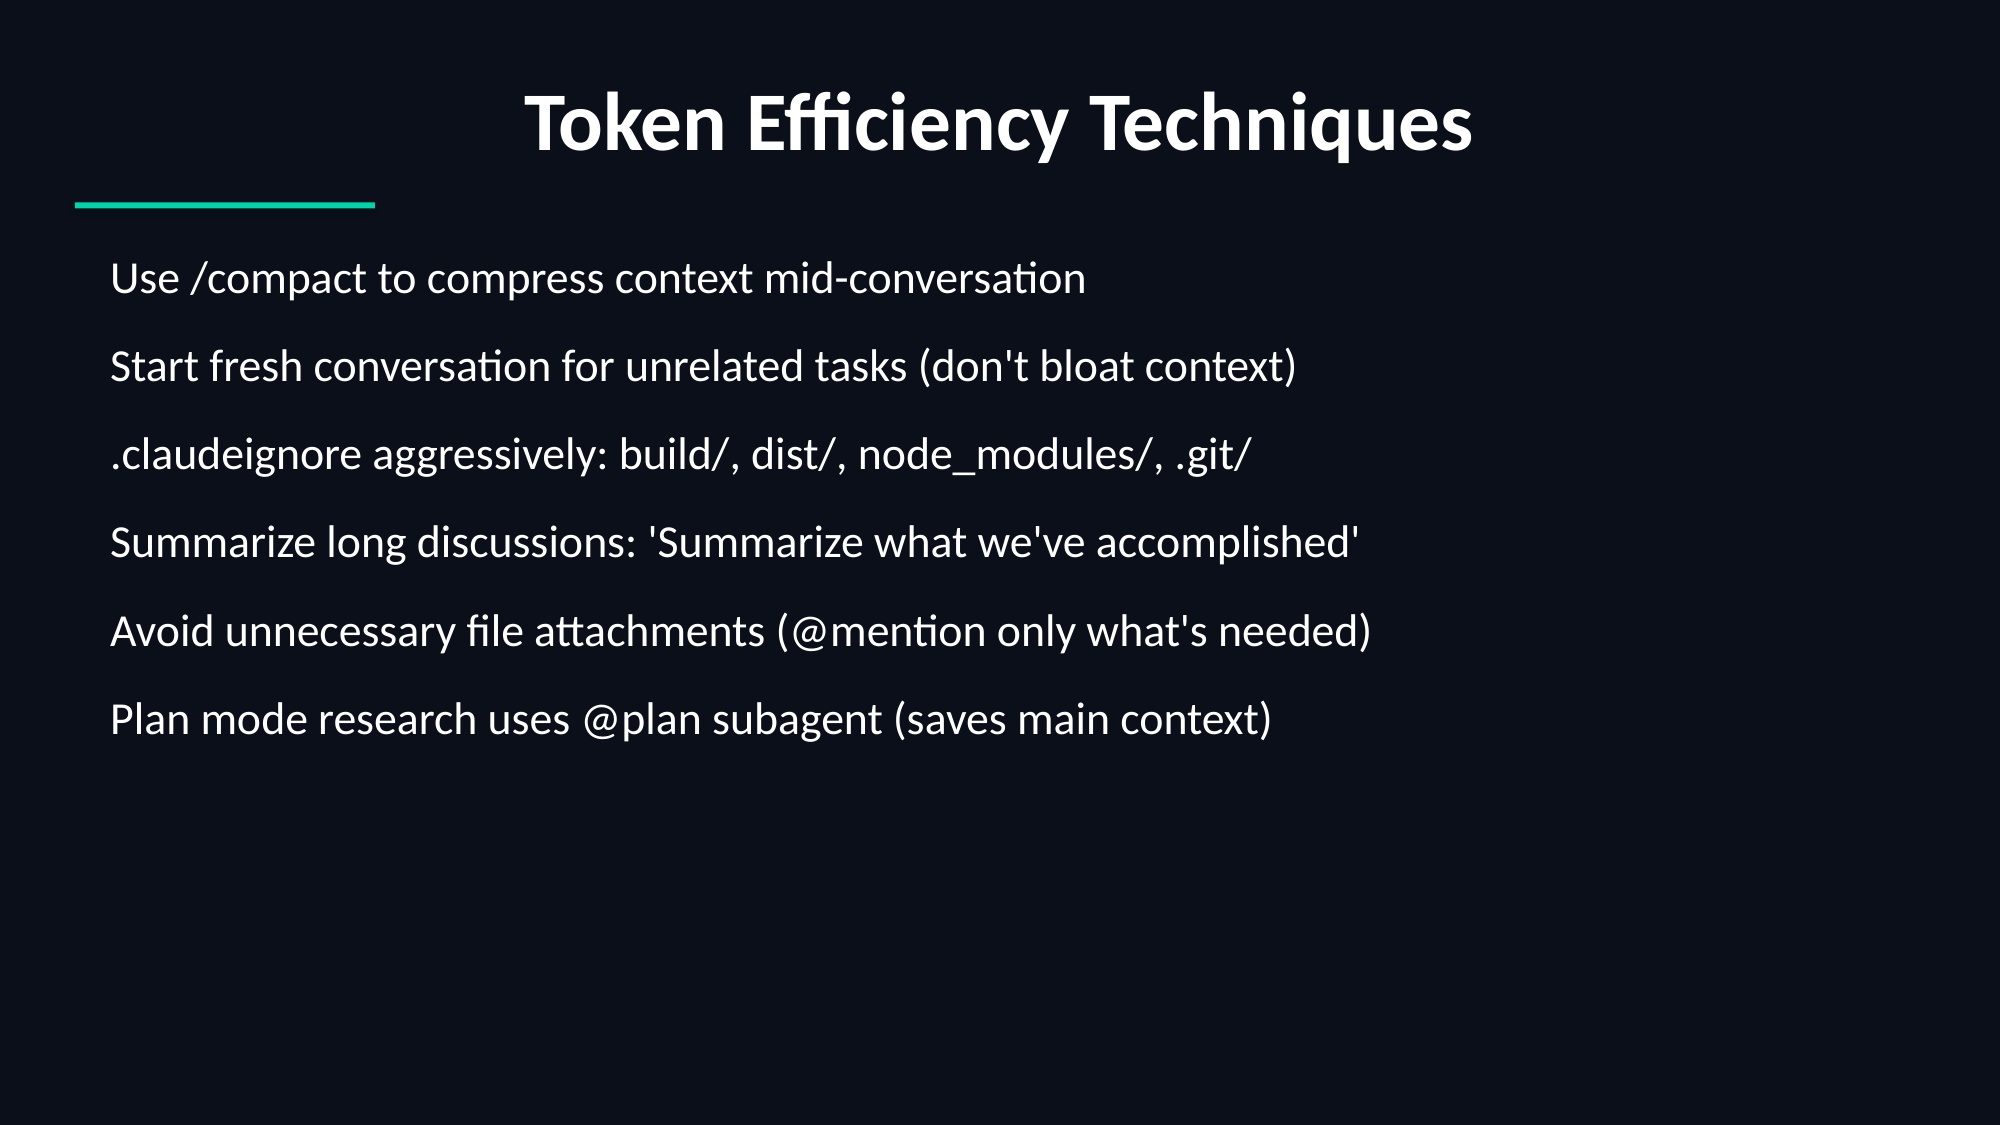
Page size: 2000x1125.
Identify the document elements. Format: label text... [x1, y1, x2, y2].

text_box Token Efficiency Techniques [509, 60, 1491, 175]
text_box [74, 202, 376, 209]
text_box Use /compact to compress context mid-conversation Start fresh conversation for unrelated tasks (don't bloat context) .claudeignore aggressively: build/, dist/, node_modules/, .git/ Summarize long discussions: 'Summarize what we've accomplished' Avoid unnecessary file attachments (@mention only what's needed) Plan mode research uses @plan subagent (saves main context) [74, 239, 1925, 752]
